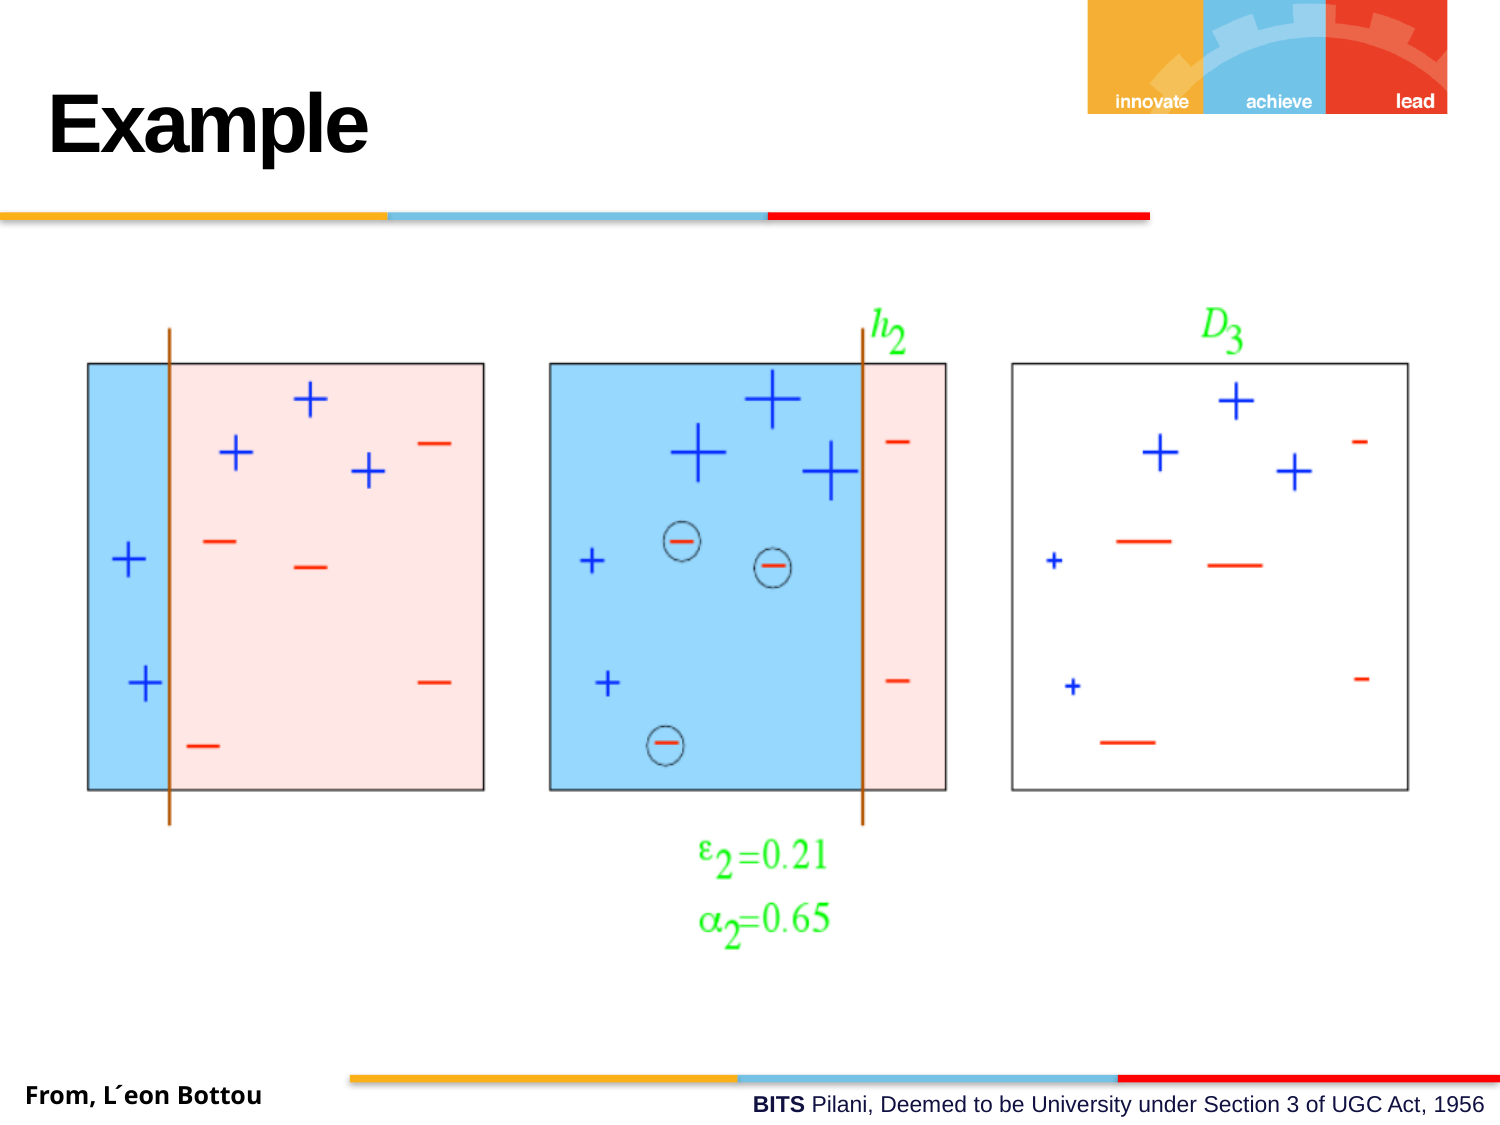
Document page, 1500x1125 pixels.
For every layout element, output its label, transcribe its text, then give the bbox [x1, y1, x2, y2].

text_box From, L ́eon Bottou [13, 1068, 320, 1113]
picture [1087, 0, 1448, 114]
picture [13, 287, 1438, 985]
list [49, 24, 1088, 213]
text_box Example [36, 71, 437, 166]
